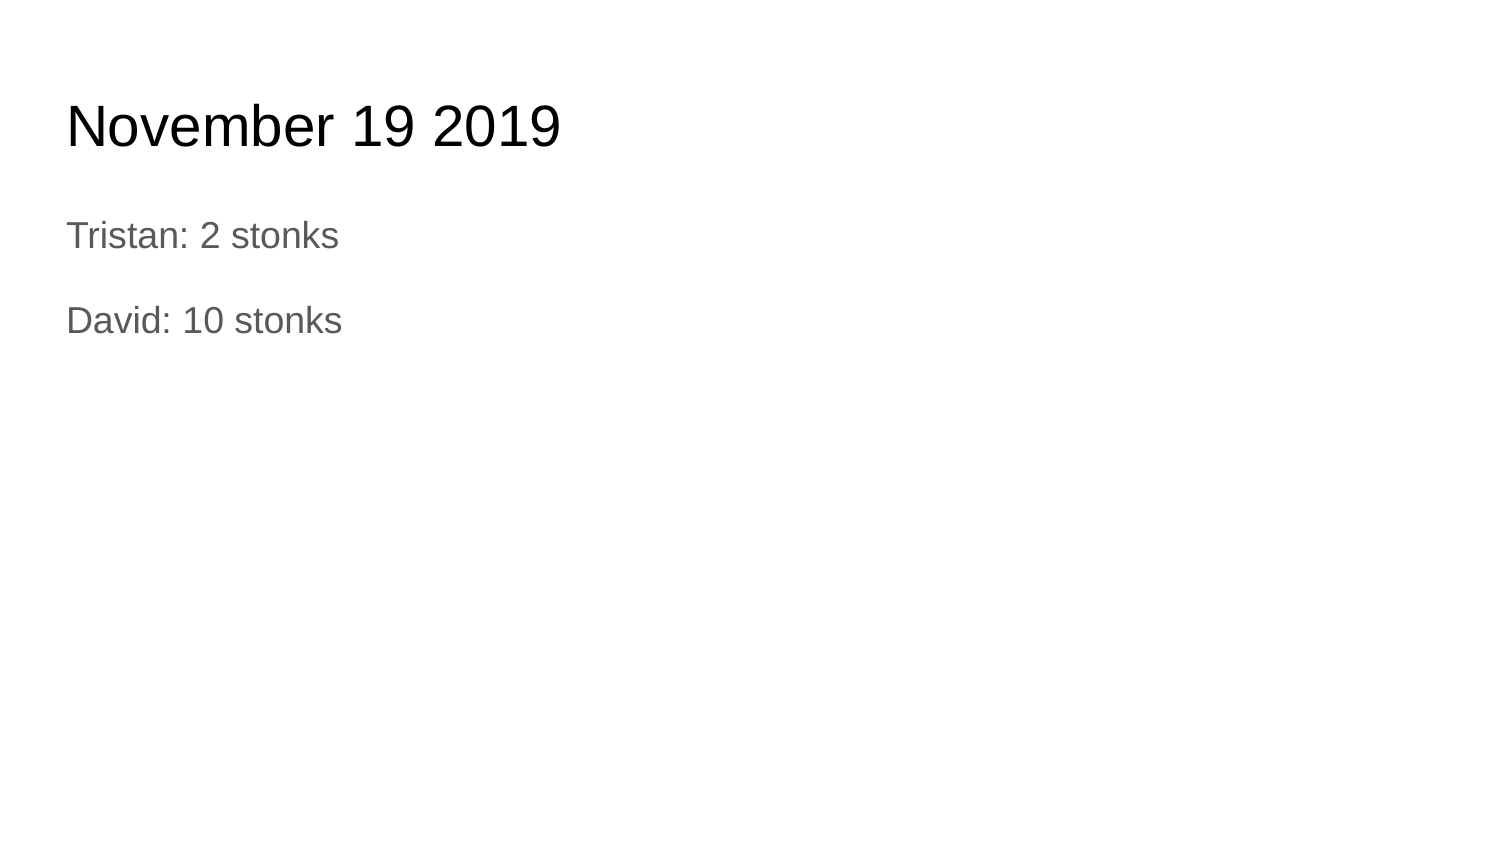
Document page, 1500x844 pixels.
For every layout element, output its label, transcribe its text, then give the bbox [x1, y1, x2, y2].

list Tristan: 2 stonks David: 10 stonks [51, 189, 1449, 750]
title November 19 2019 [51, 72, 1449, 167]
